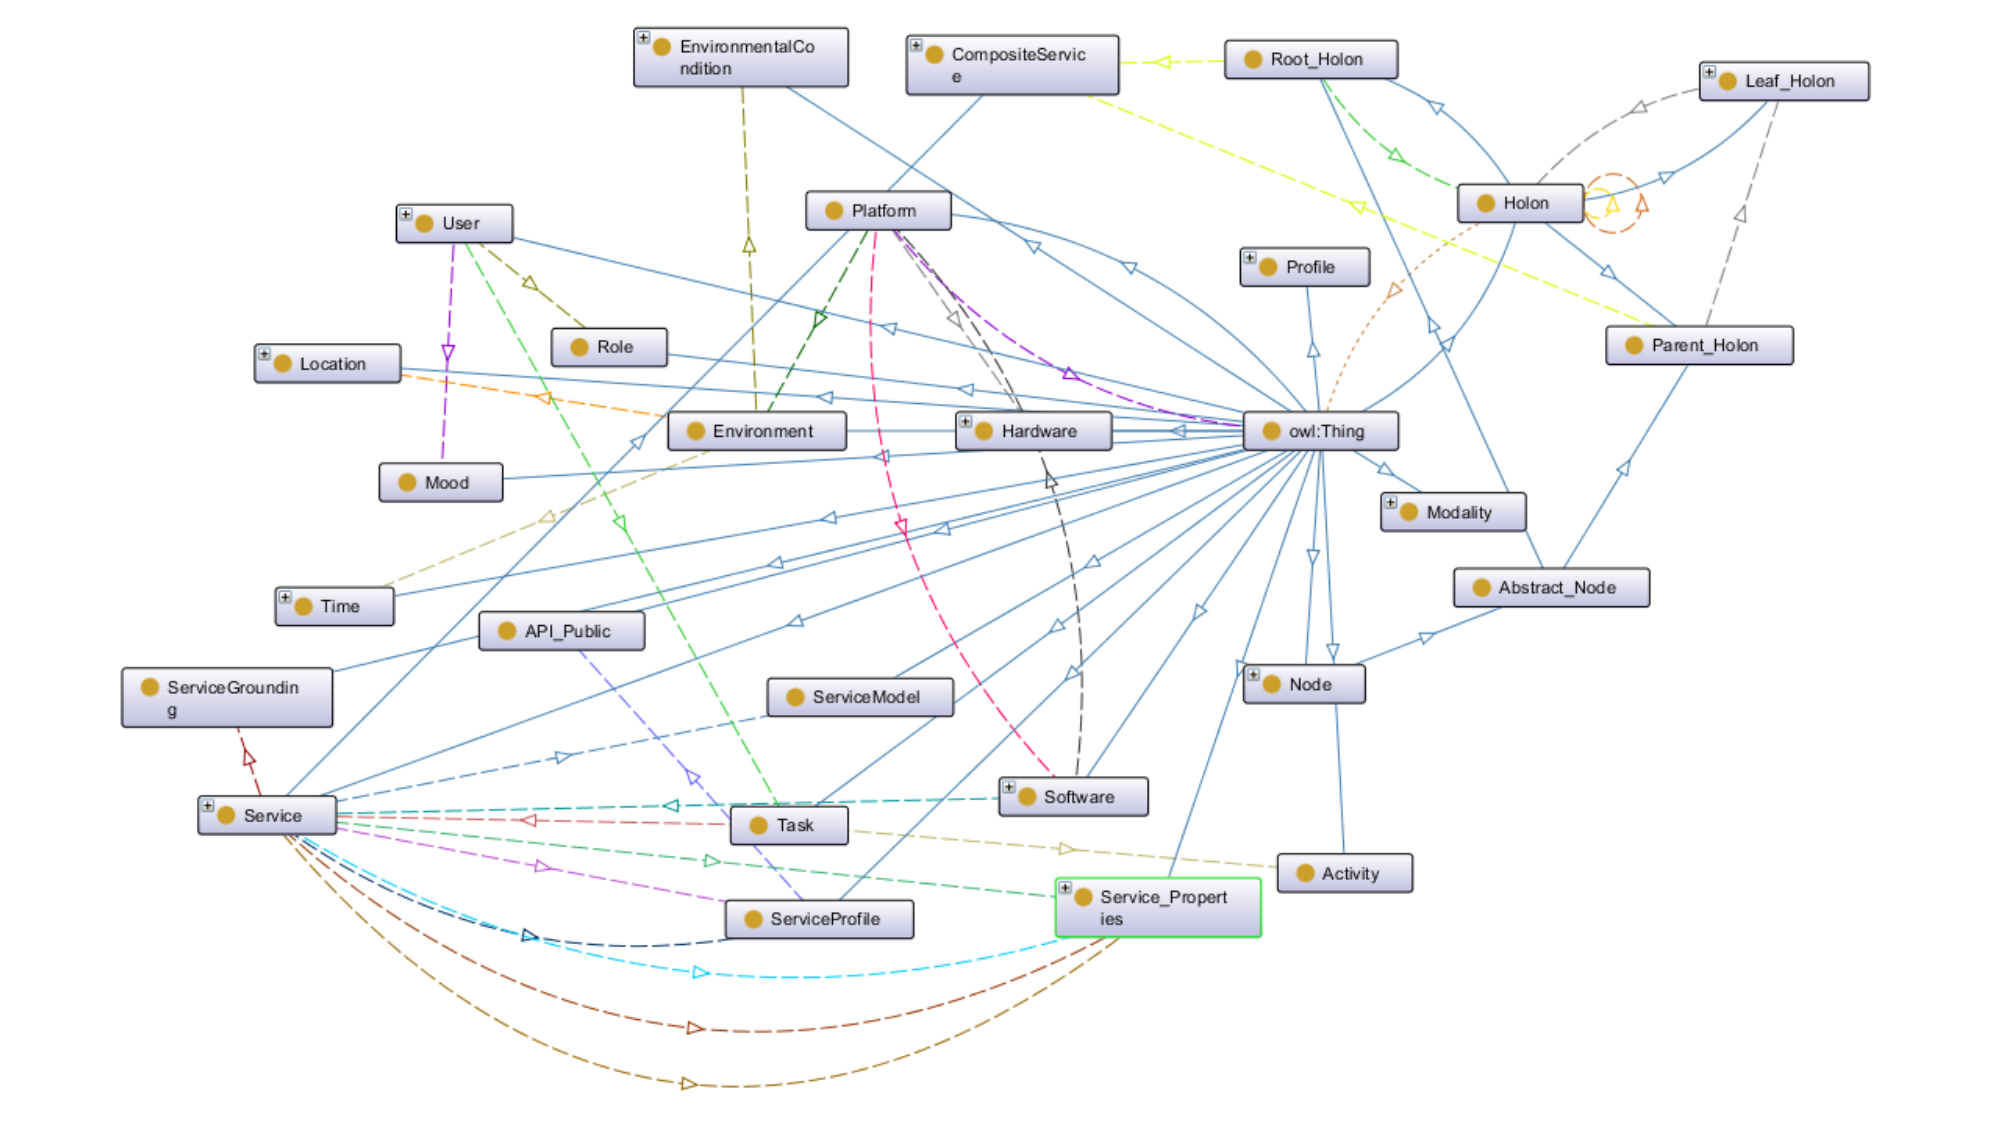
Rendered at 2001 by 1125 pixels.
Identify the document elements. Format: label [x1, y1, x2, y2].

picture [110, 20, 1890, 1105]
